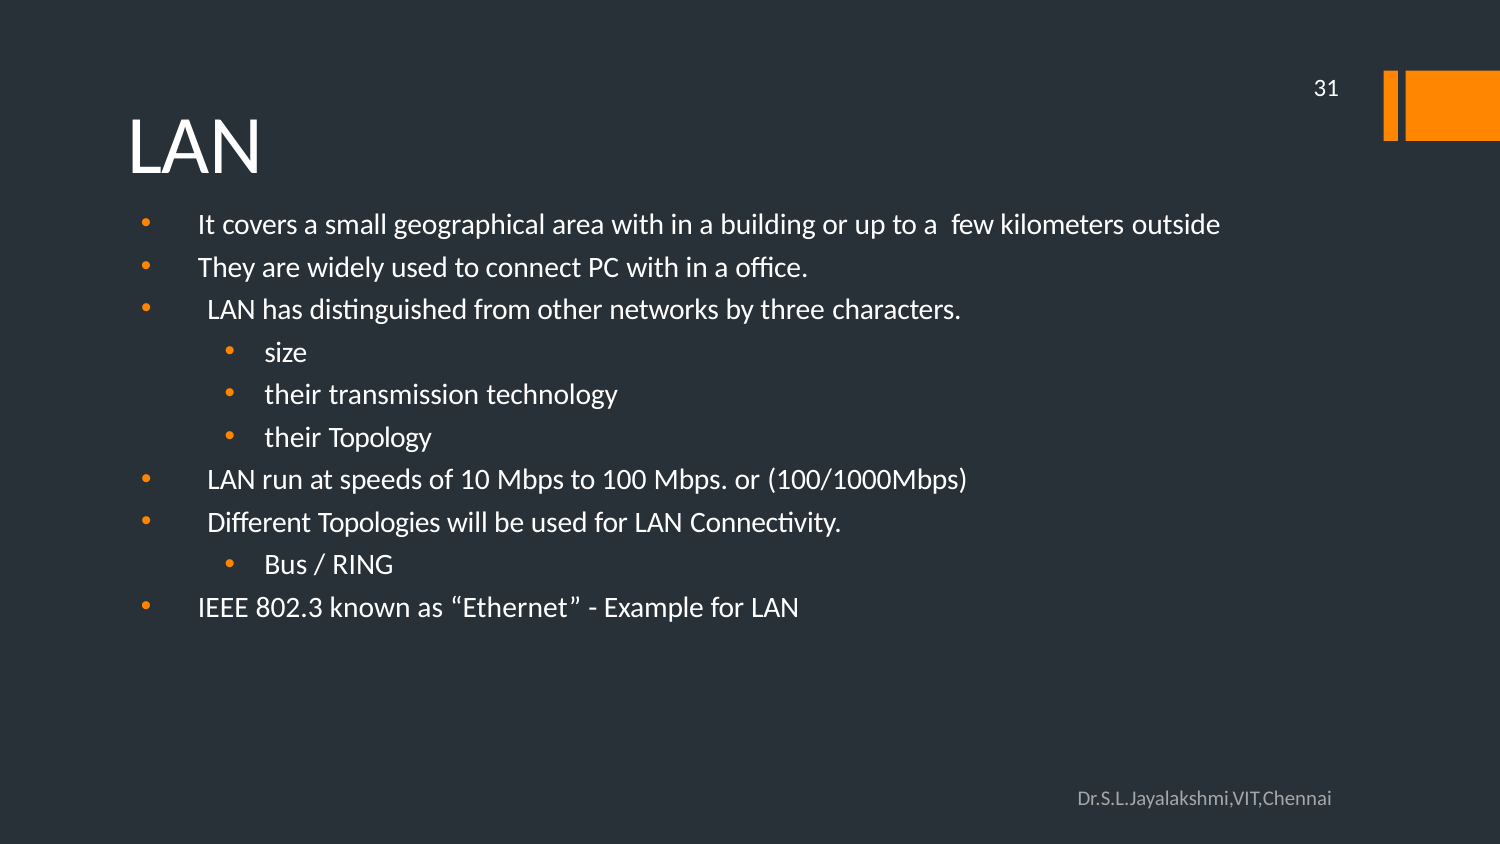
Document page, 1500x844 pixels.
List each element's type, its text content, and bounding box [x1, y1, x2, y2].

slide_number 31 [1199, 67, 1355, 105]
list It covers a small geographical area with in a building or up to a few kilometers outside They are widely used to connect PC with in a office. LAN has distinguished from other networks by three characters. size their transmission technology their Topology LAN run at speeds of 10 Mbps to 100 Mbps. or (100/1000Mbps) Different Topologies will be used for LAN Connectivity. Bus / RING IEEE 802.3 known as “Ethernet” - Example for LAN [123, 197, 1324, 633]
footer Dr.S.L.Jayalakshmi,VIT,Chennai [1062, 784, 1431, 822]
title LAN [112, 55, 1313, 198]
